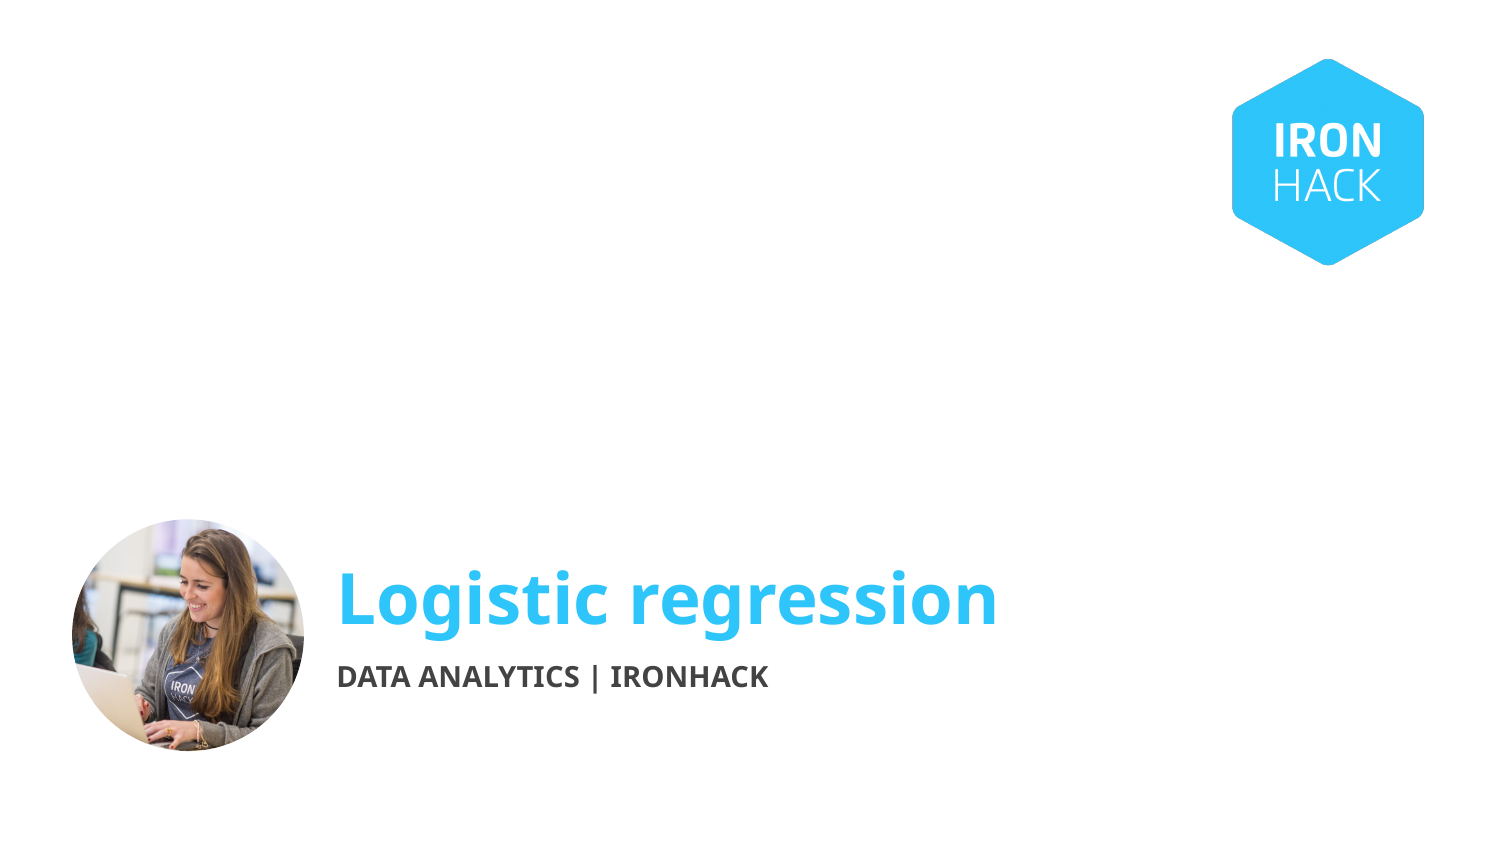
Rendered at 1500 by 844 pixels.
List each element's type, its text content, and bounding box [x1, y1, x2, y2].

title DATA ANALYTICS | IRONHACK [321, 643, 963, 709]
picture [71, 519, 305, 752]
title Logistic regression [321, 538, 1500, 633]
picture [1191, 25, 1465, 299]
